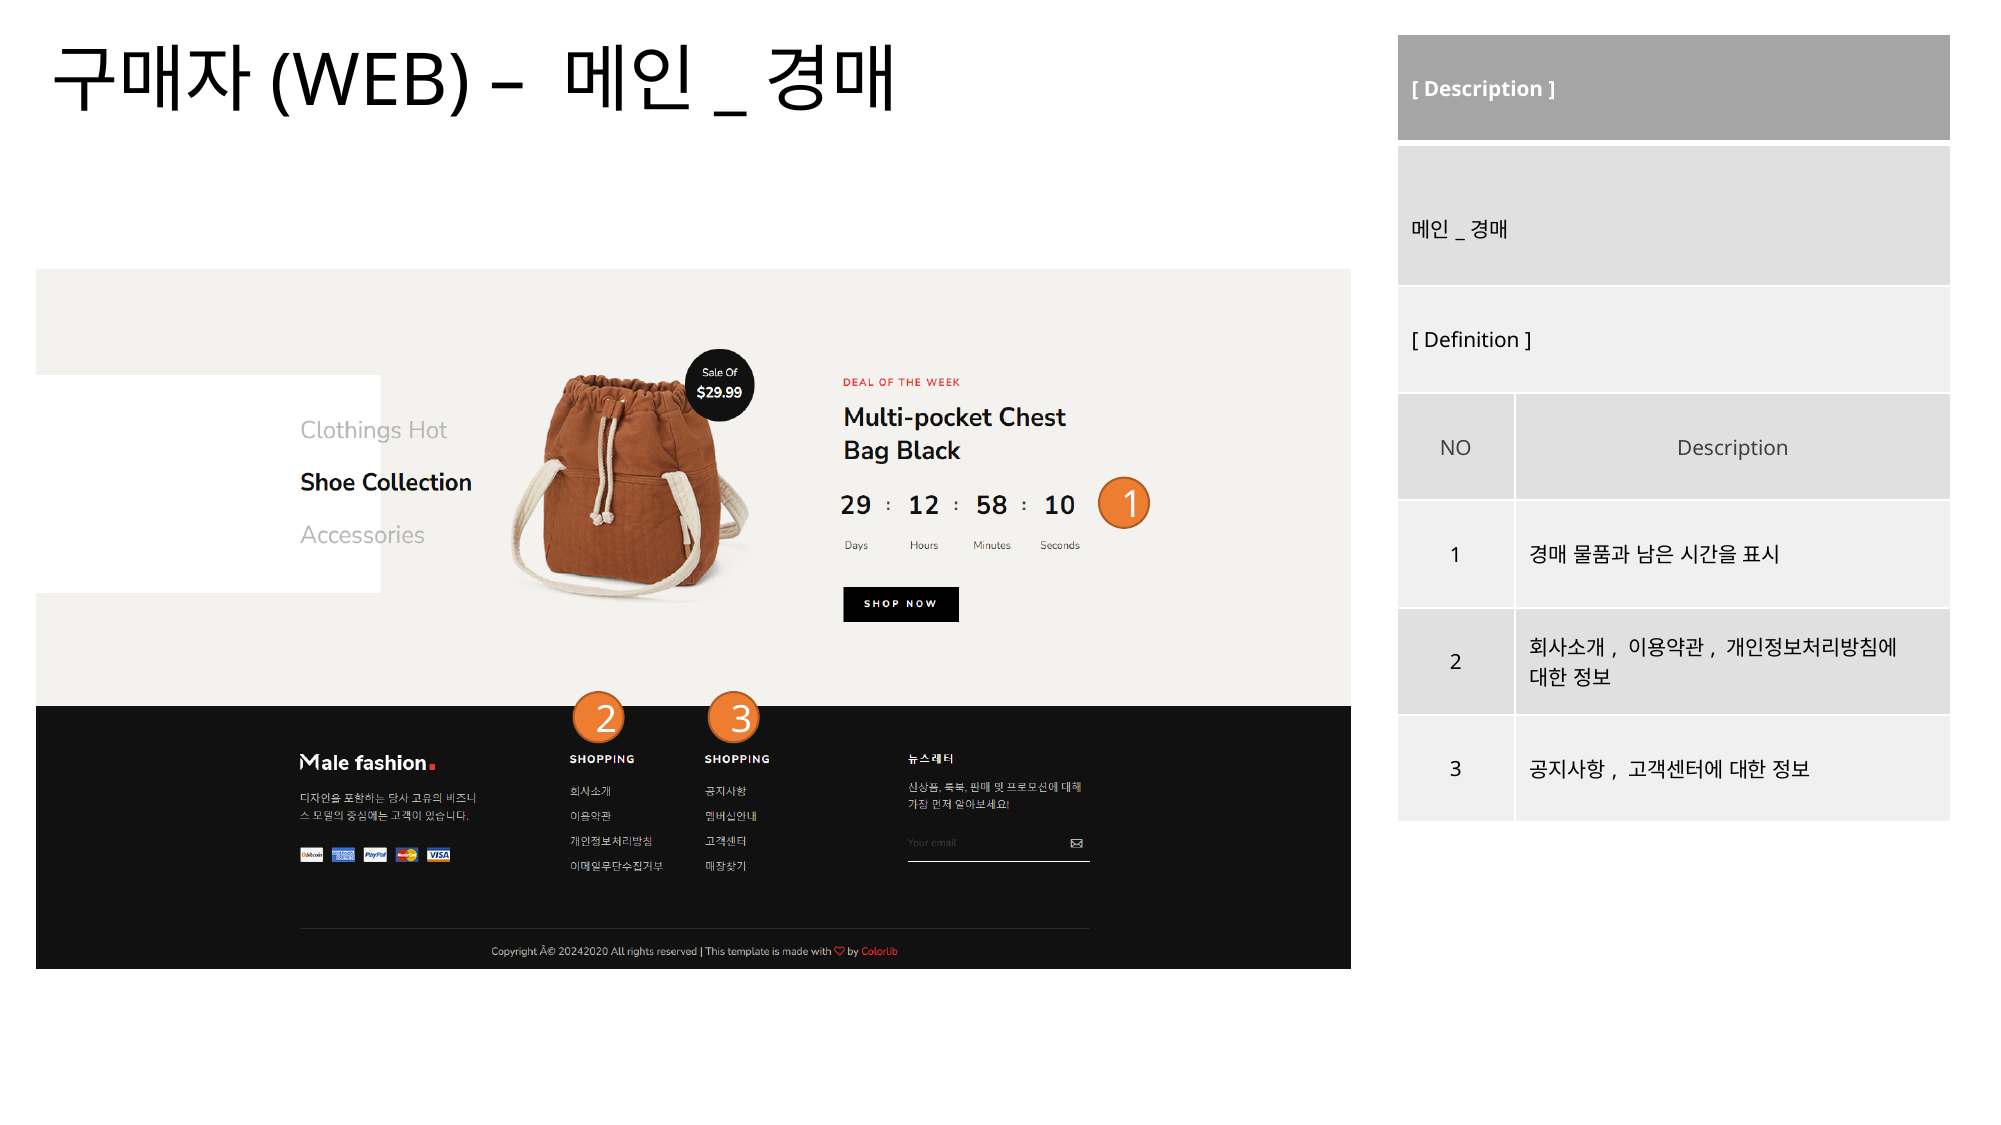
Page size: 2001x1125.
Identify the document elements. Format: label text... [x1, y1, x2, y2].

table_cell 공지사항, 고객센터에 대한 정보 [1516, 716, 1950, 821]
table_cell 2 [1398, 609, 1514, 714]
picture [36, 706, 1351, 969]
table_cell NO [1398, 394, 1514, 499]
table_header [ Description ] [1398, 35, 1950, 140]
table_cell Description [1516, 394, 1950, 499]
table_cell 메인_경매 [1398, 146, 1950, 285]
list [36, 269, 1351, 706]
table_cell 1 [1398, 501, 1514, 607]
table_cell 회사소개, 이용약관, 개인정보처리방침에 대한 정보 [1516, 609, 1950, 714]
table_cell 경매 물품과 남은 시간을 표시 [1516, 501, 1950, 607]
title 구매자(WEB) – 메인_경매 [36, 34, 1396, 129]
table_cell [ Definition ] [1398, 287, 1950, 392]
table_cell 3 [1398, 716, 1514, 821]
